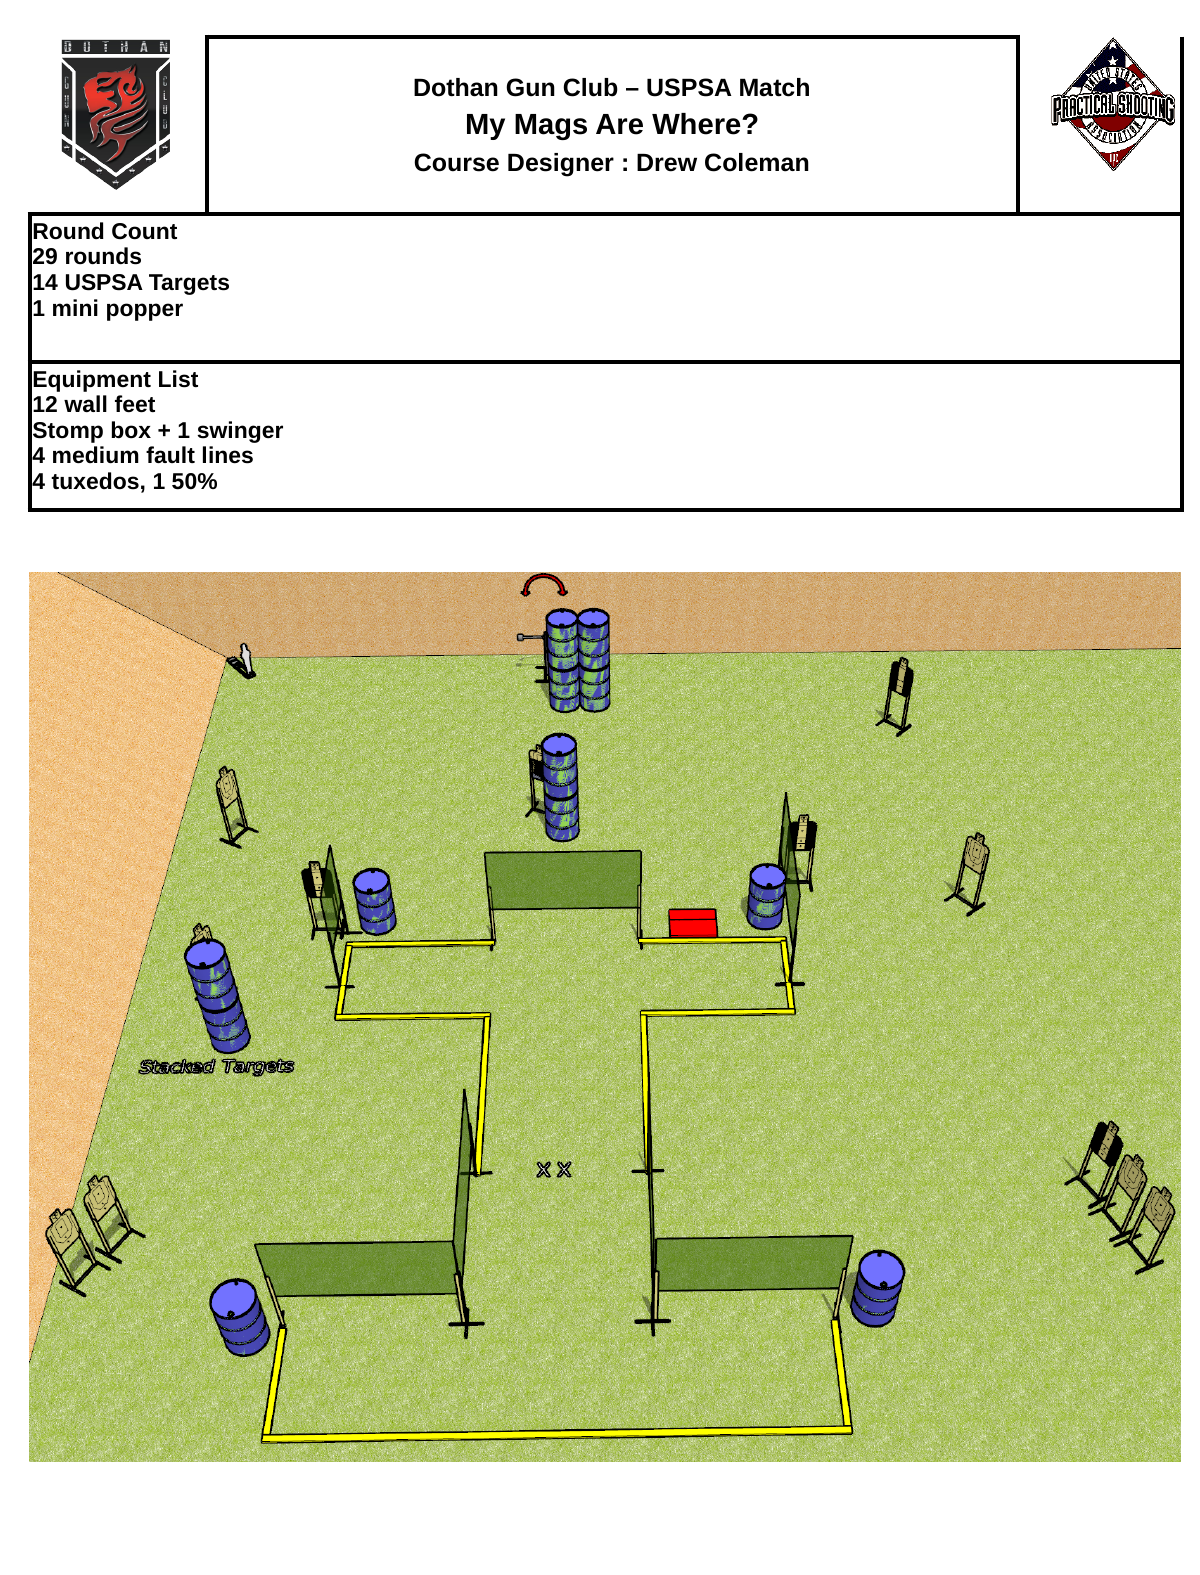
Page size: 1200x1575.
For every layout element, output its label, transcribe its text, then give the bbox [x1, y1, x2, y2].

picture [1044, 36, 1183, 175]
table_cell Equipment List 12 wall feet Stomp box + 1 swinger 4 medium fault lines 4 tuxedos, 1 50% [32, 364, 1180, 508]
picture [29, 572, 1181, 1462]
table_cell Round Count 29 rounds 14 USPSA Targets 1 mini popper [32, 216, 1180, 360]
picture [58, 36, 173, 193]
table_header [30, 37, 205, 212]
table_header [1020, 37, 1180, 212]
table_header Dothan Gun Club – USPSA Match My Mags Are Where? Course Designer : Drew Coleman [209, 39, 1016, 212]
